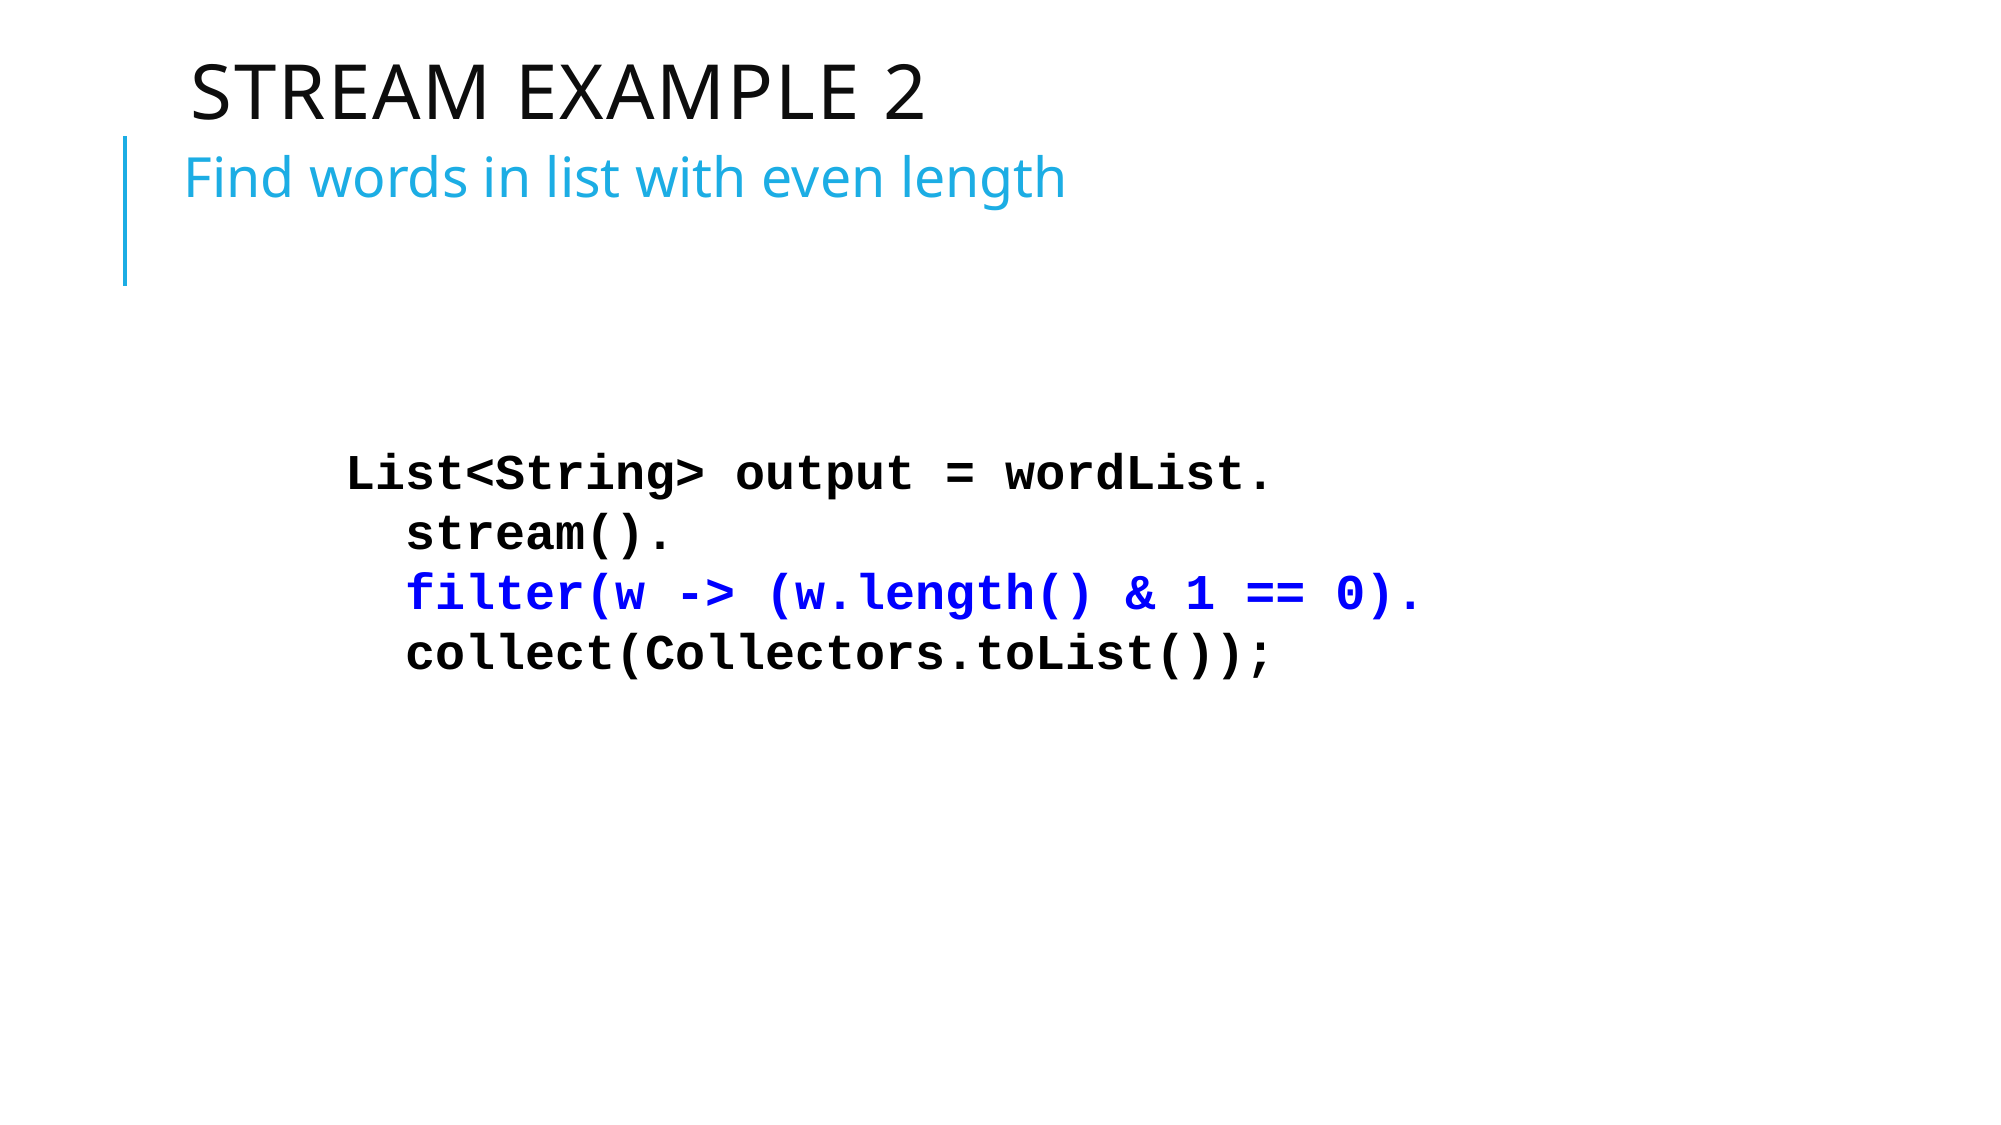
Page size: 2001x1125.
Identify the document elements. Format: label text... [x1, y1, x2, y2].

list Find words in list with even length [175, 141, 1976, 209]
title Stream Example 2 [175, 53, 1976, 141]
text_box List<String> output = wordList. stream(). filter(w -> (w.length() & 1 == 0). collect(Collectors.toList()); [330, 432, 1440, 688]
